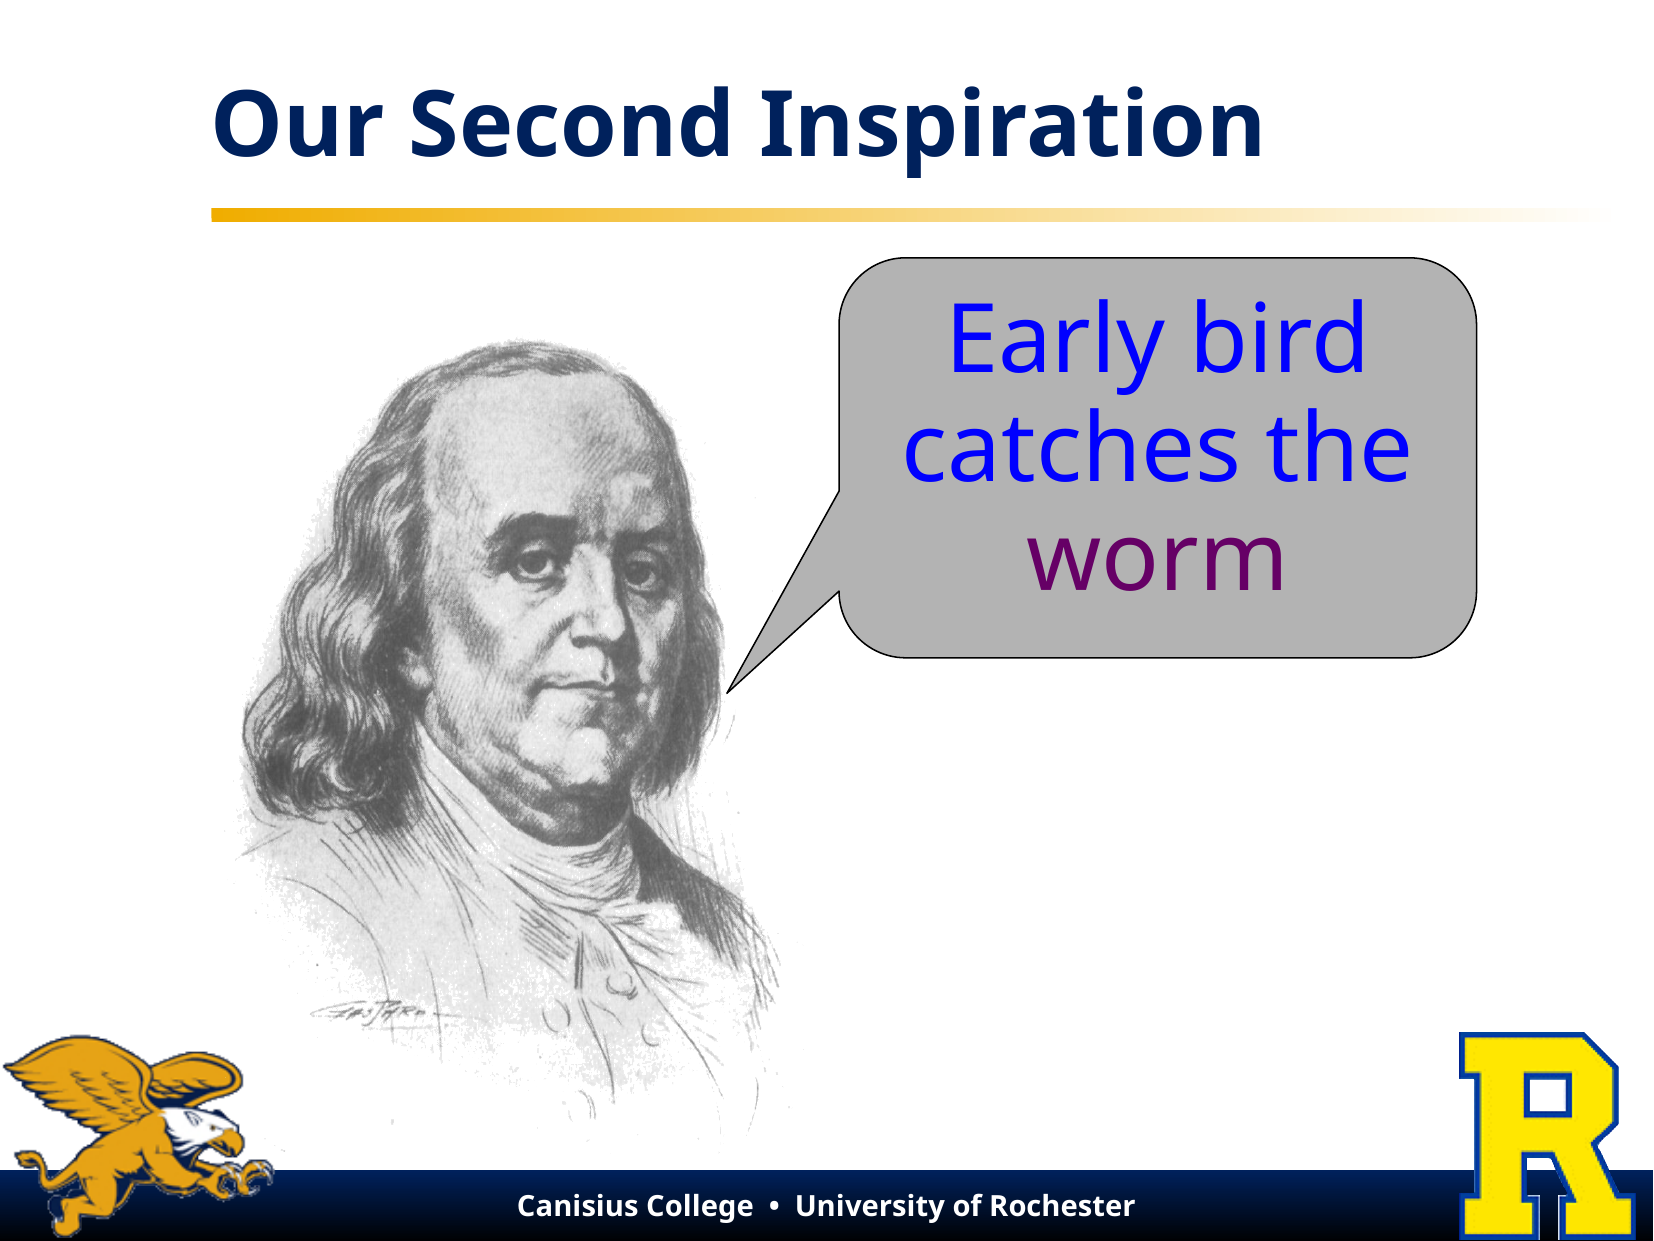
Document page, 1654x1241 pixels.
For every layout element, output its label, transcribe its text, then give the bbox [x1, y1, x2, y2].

picture [1, 307, 832, 1241]
text_box Early bird catches the worm [837, 257, 1477, 658]
title Our Second Inspiration [209, 69, 1622, 179]
picture [1443, 1030, 1654, 1241]
